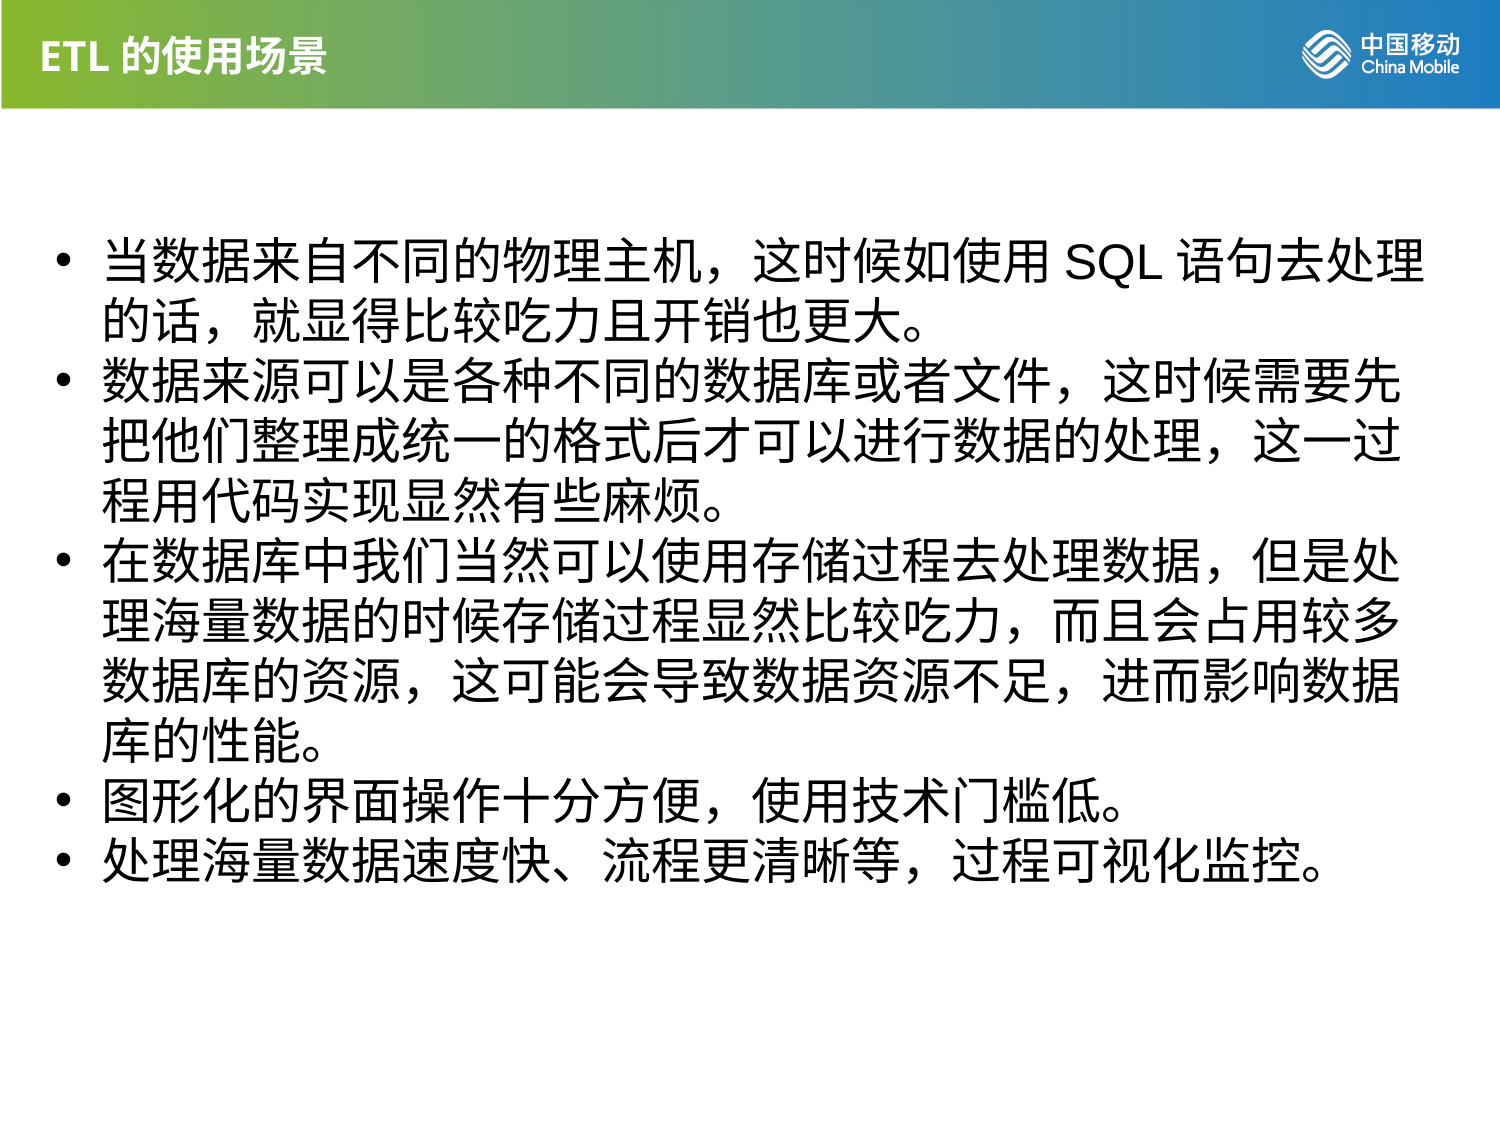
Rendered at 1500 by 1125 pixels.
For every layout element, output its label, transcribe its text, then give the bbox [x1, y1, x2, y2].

text_box ETL的使用场景 [31, 22, 1454, 88]
picture [0, 0, 1500, 1125]
text_box 当数据来自不同的物理主机，这时候如使用SQL语句去处理的话，就显得比较吃力且开销也更大。 数据来源可以是各种不同的数据库或者文件，这时候需要先把他们整理成统一的格式后才可以进行数据的处理，这一过程用代码实现显然有些麻烦。 在数据库中我们当然可以使用存储过程去处理数据，但是处理海量数据的时候存储过程显然比较吃力，而且会占用较多数据库的资源，这可能会导致数据资源不足，进而影响数据库的性能。 图形化的界面操作十分方便，使用技术门槛低。 处理海量数据速度快、流程更清晰等，过程可视化监控。 [47, 221, 1437, 897]
